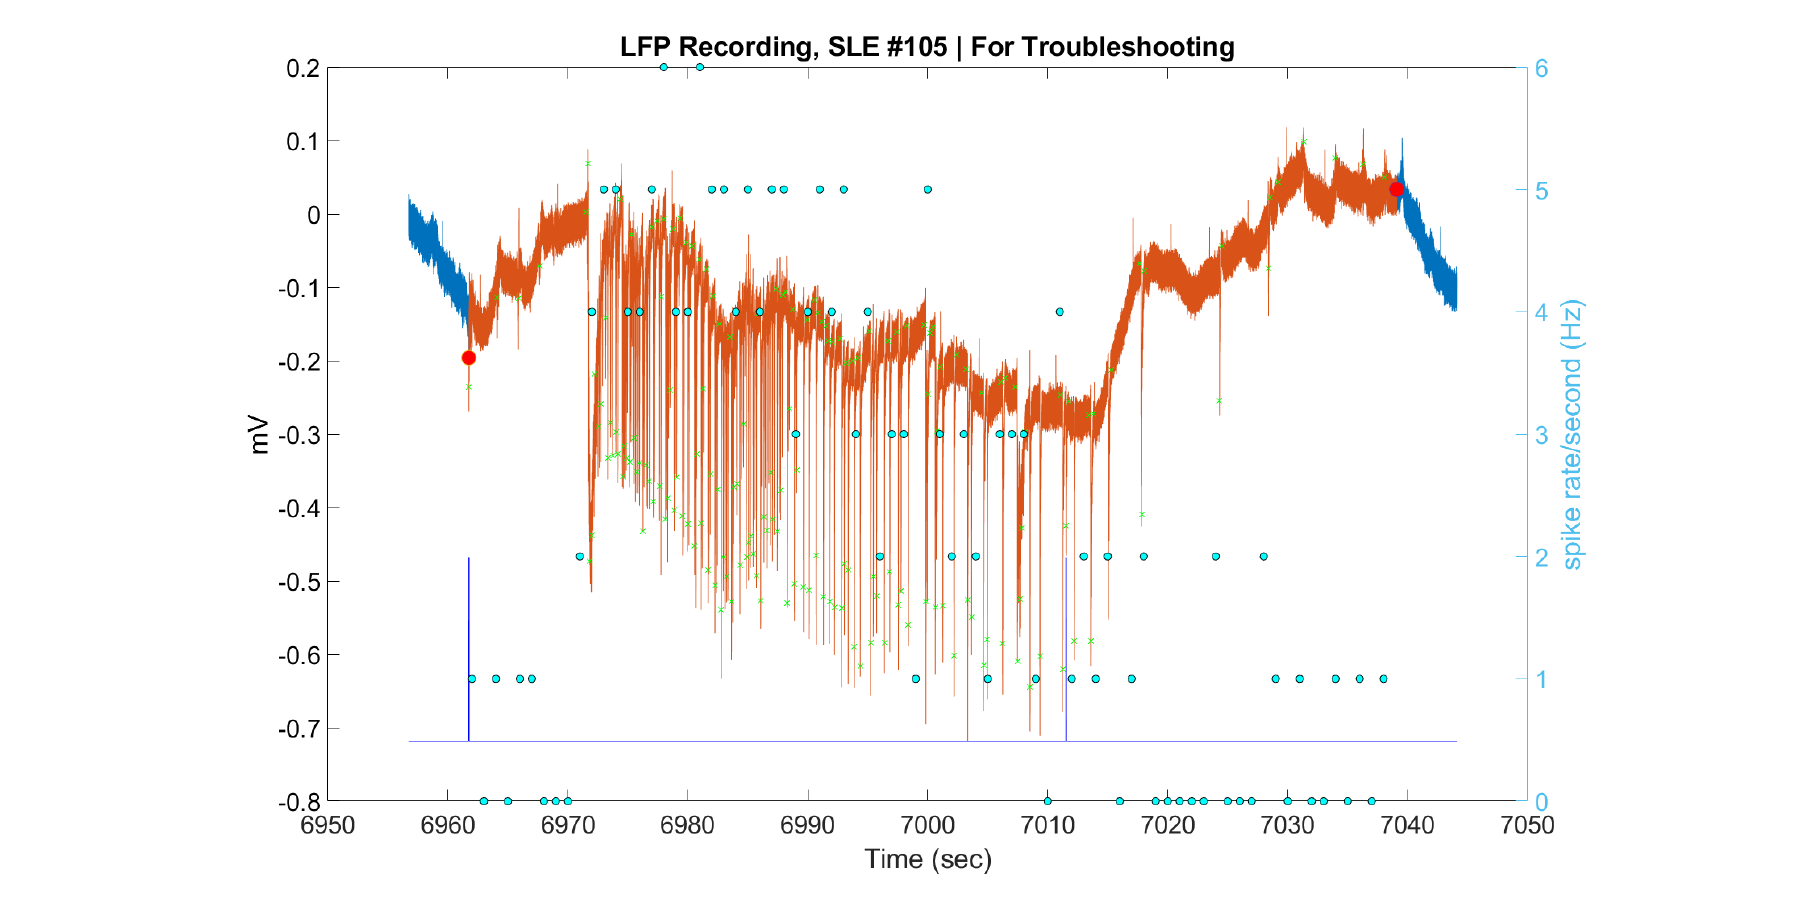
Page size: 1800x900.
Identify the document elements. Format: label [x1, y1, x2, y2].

picture [126, 0, 1674, 900]
